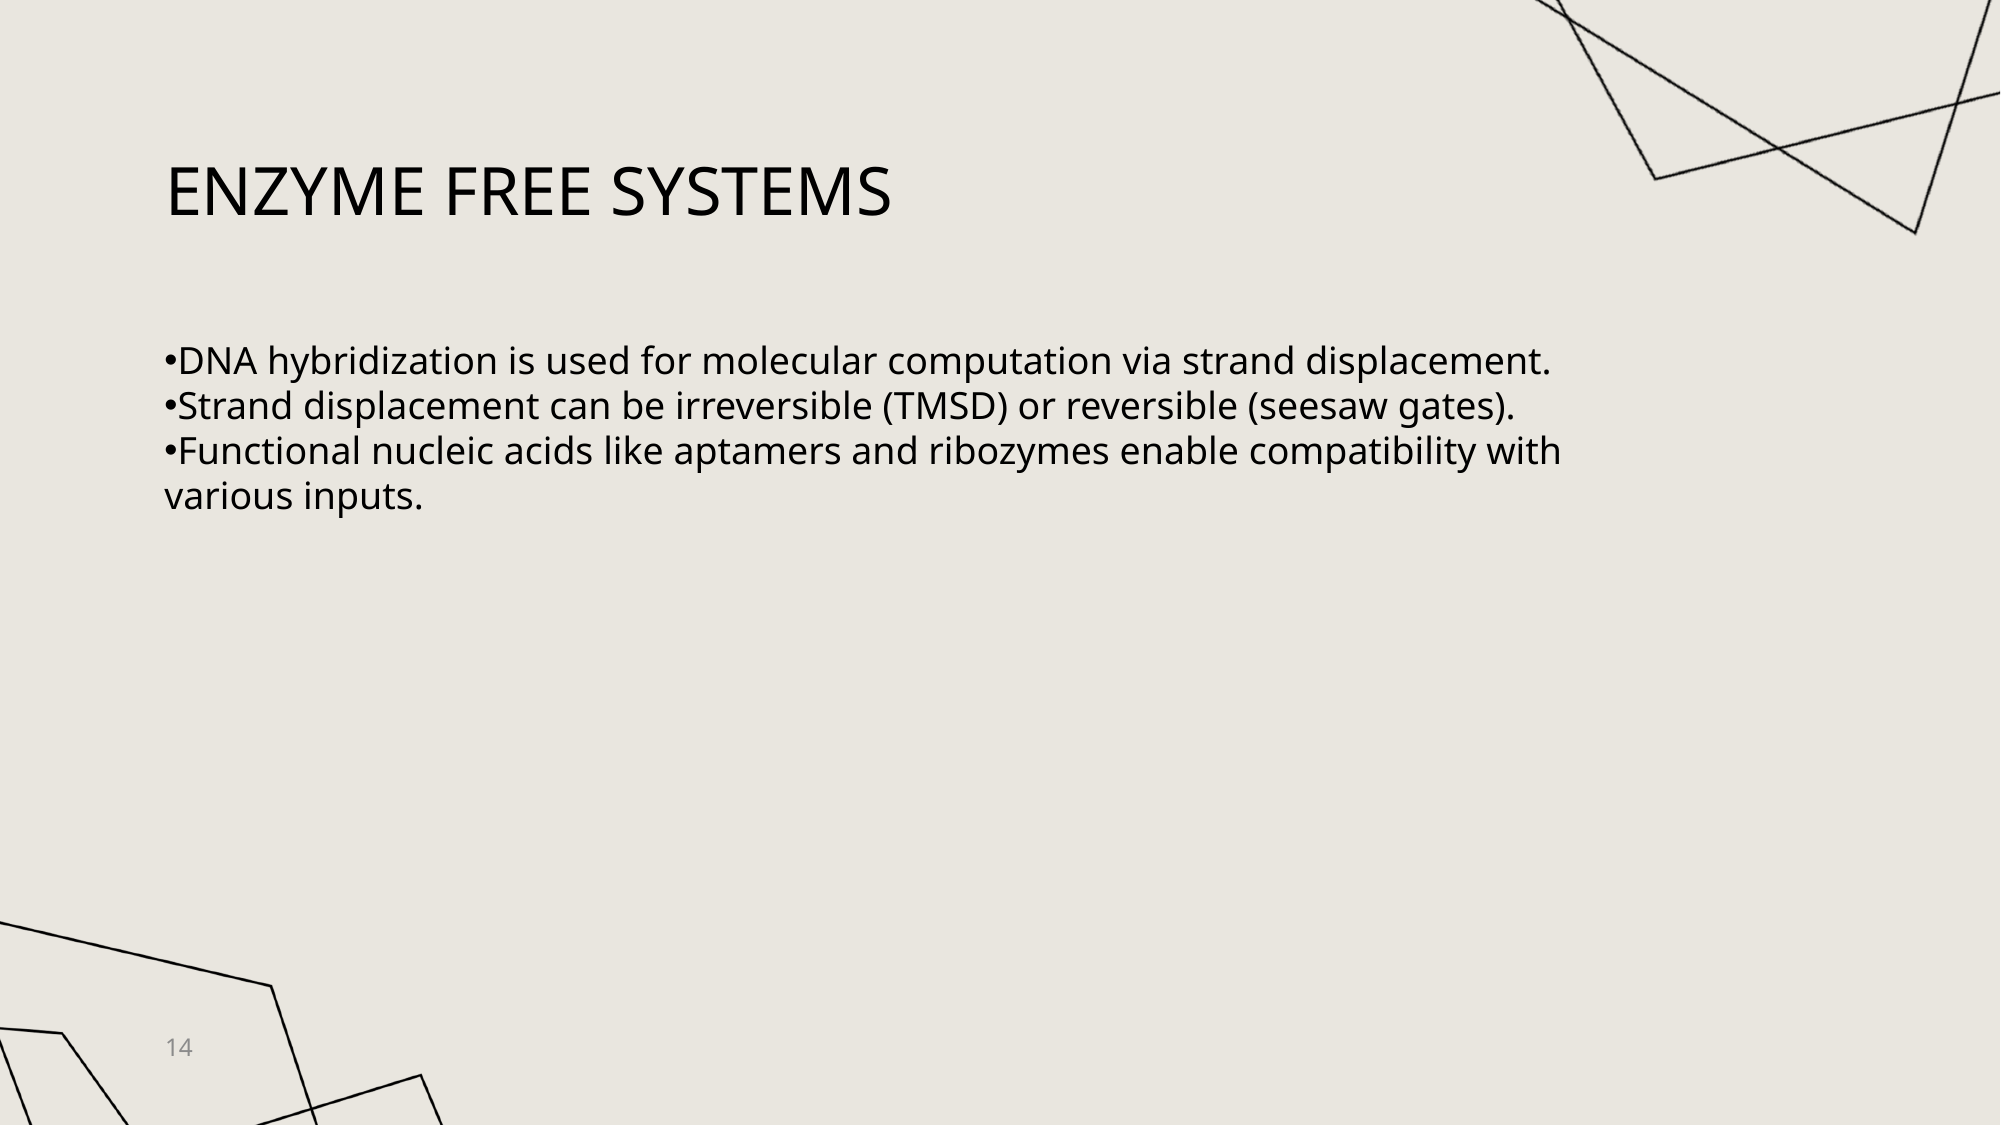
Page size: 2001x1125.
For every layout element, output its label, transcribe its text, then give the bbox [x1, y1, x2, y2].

title Enzyme free Systems [150, 59, 1850, 328]
picture [0, 900, 541, 1125]
text_box DNA hybridization is used for molecular computation via strand displacement. Strand displacement can be irreversible (TMSD) or reversible (seesaw gates). Functional nucleic acids like aptamers and ribozymes enable compatibility with various inputs. [149, 329, 1676, 570]
picture [1509, 0, 2001, 249]
slide_number 14 [150, 1024, 254, 1074]
